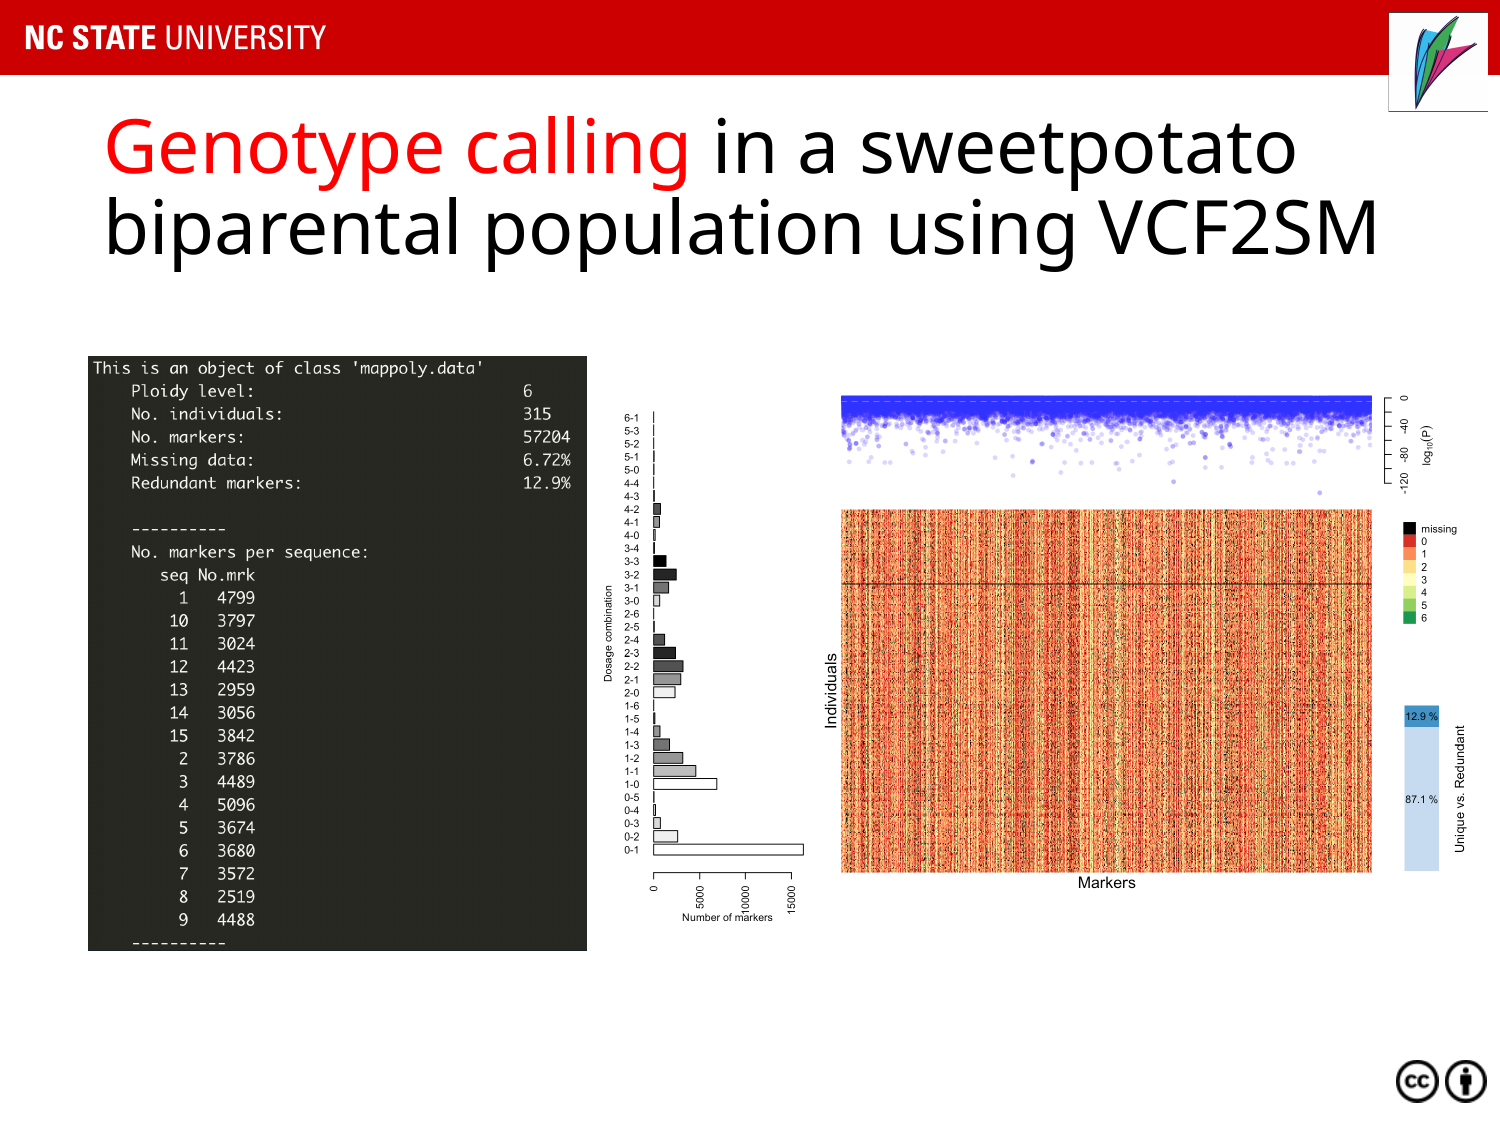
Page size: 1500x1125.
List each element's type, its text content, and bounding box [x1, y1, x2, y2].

picture [602, 389, 1474, 924]
picture [88, 356, 587, 951]
picture [1396, 1060, 1439, 1103]
picture [0, 0, 1500, 112]
title Genotype calling in a sweetpotato biparental population using VCF2SM [88, 81, 1409, 299]
picture [1445, 1060, 1487, 1103]
